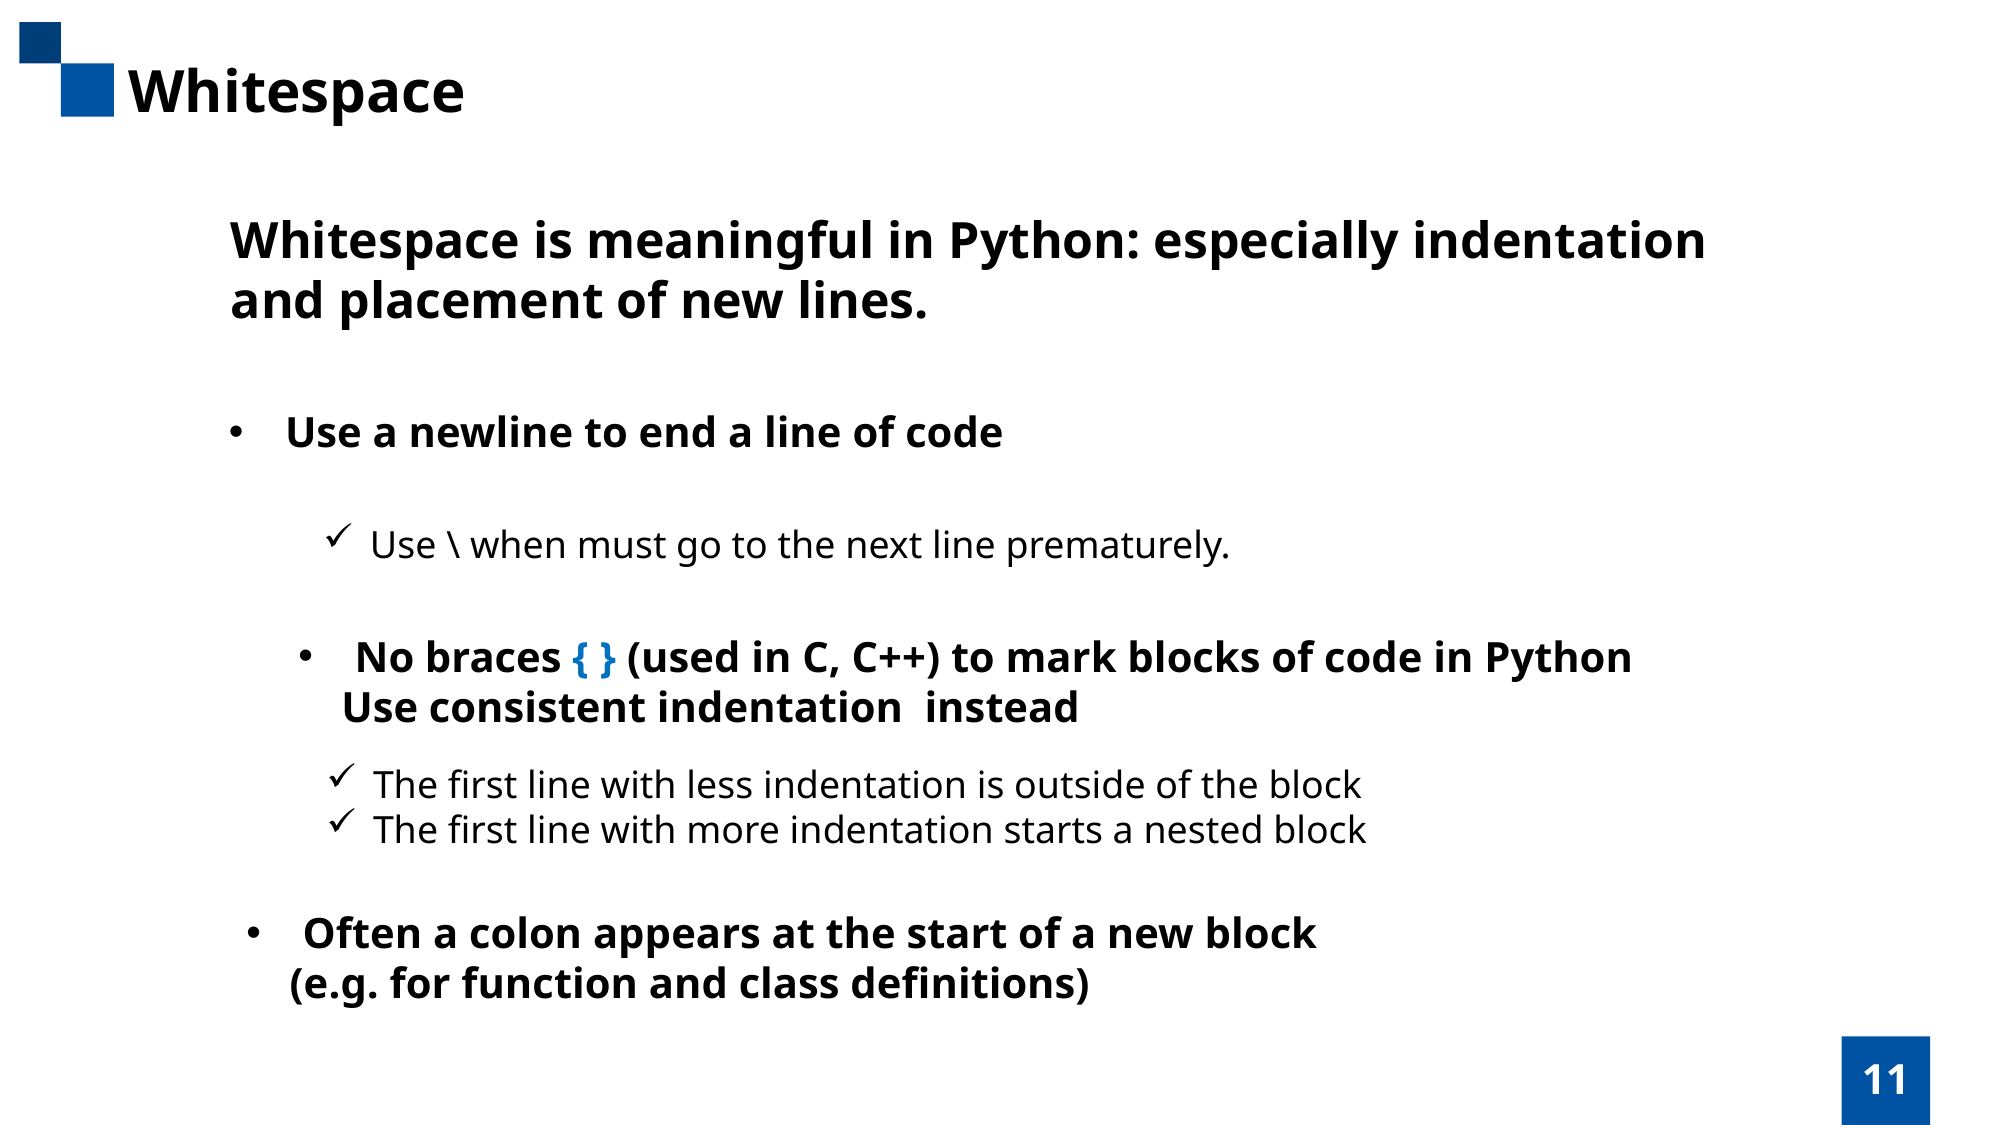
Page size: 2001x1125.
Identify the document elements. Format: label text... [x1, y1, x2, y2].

text_box Often a colon appears at the start of a new block (e.g. for function and class definitions) [231, 899, 1333, 1015]
text_box Use \ when must go to the next line prematurely. [308, 513, 1247, 574]
text_box The first line with less indentation is outside of the block The first line with more indentation starts a nested block [311, 753, 1383, 859]
text_box Use a newline to end a line of code [214, 398, 1019, 464]
text_box No braces { } (used in C, C++) to mark blocks of code in Python Use consistent indentation instead [283, 623, 1649, 738]
text_box Whitespace is meaningful in Python: especially indentation and placement of new lines. [216, 201, 1723, 337]
slide_number 11 [1771, 1051, 2000, 1112]
text_box Whitespace [114, 47, 614, 132]
